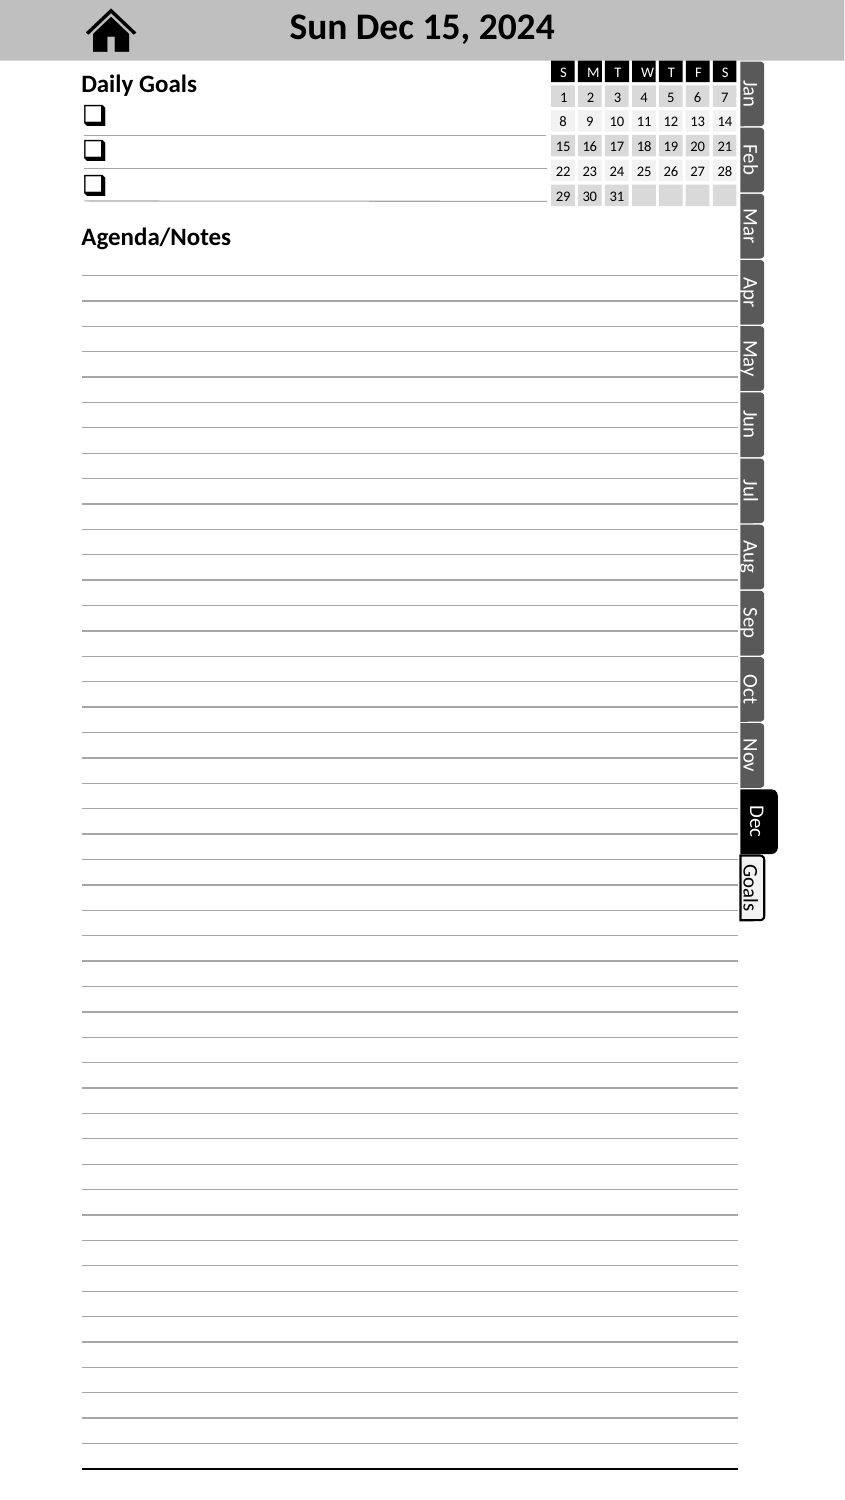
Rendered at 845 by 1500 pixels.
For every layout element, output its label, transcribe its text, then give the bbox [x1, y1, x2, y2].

picture [82, 1, 140, 59]
list Sun Dec 15, 2024 [190, 0, 655, 61]
